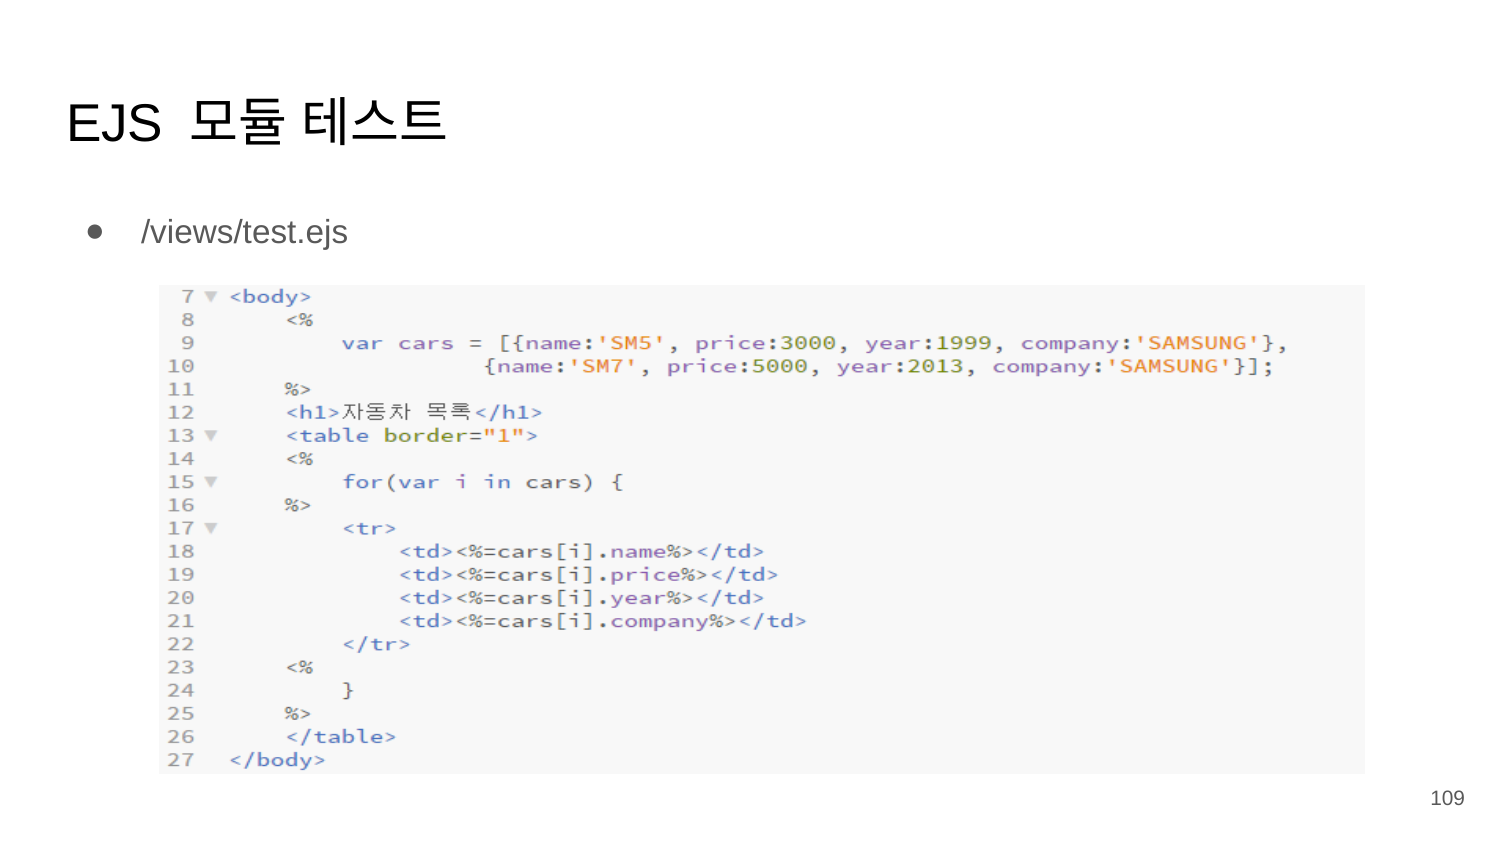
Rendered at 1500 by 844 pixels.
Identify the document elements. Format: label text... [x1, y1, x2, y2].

slide_number ‹#› [1389, 764, 1480, 830]
title EJS 모듈 테스트 [51, 72, 1449, 167]
picture [158, 285, 1365, 774]
list /views/test.ejs [51, 189, 1449, 750]
